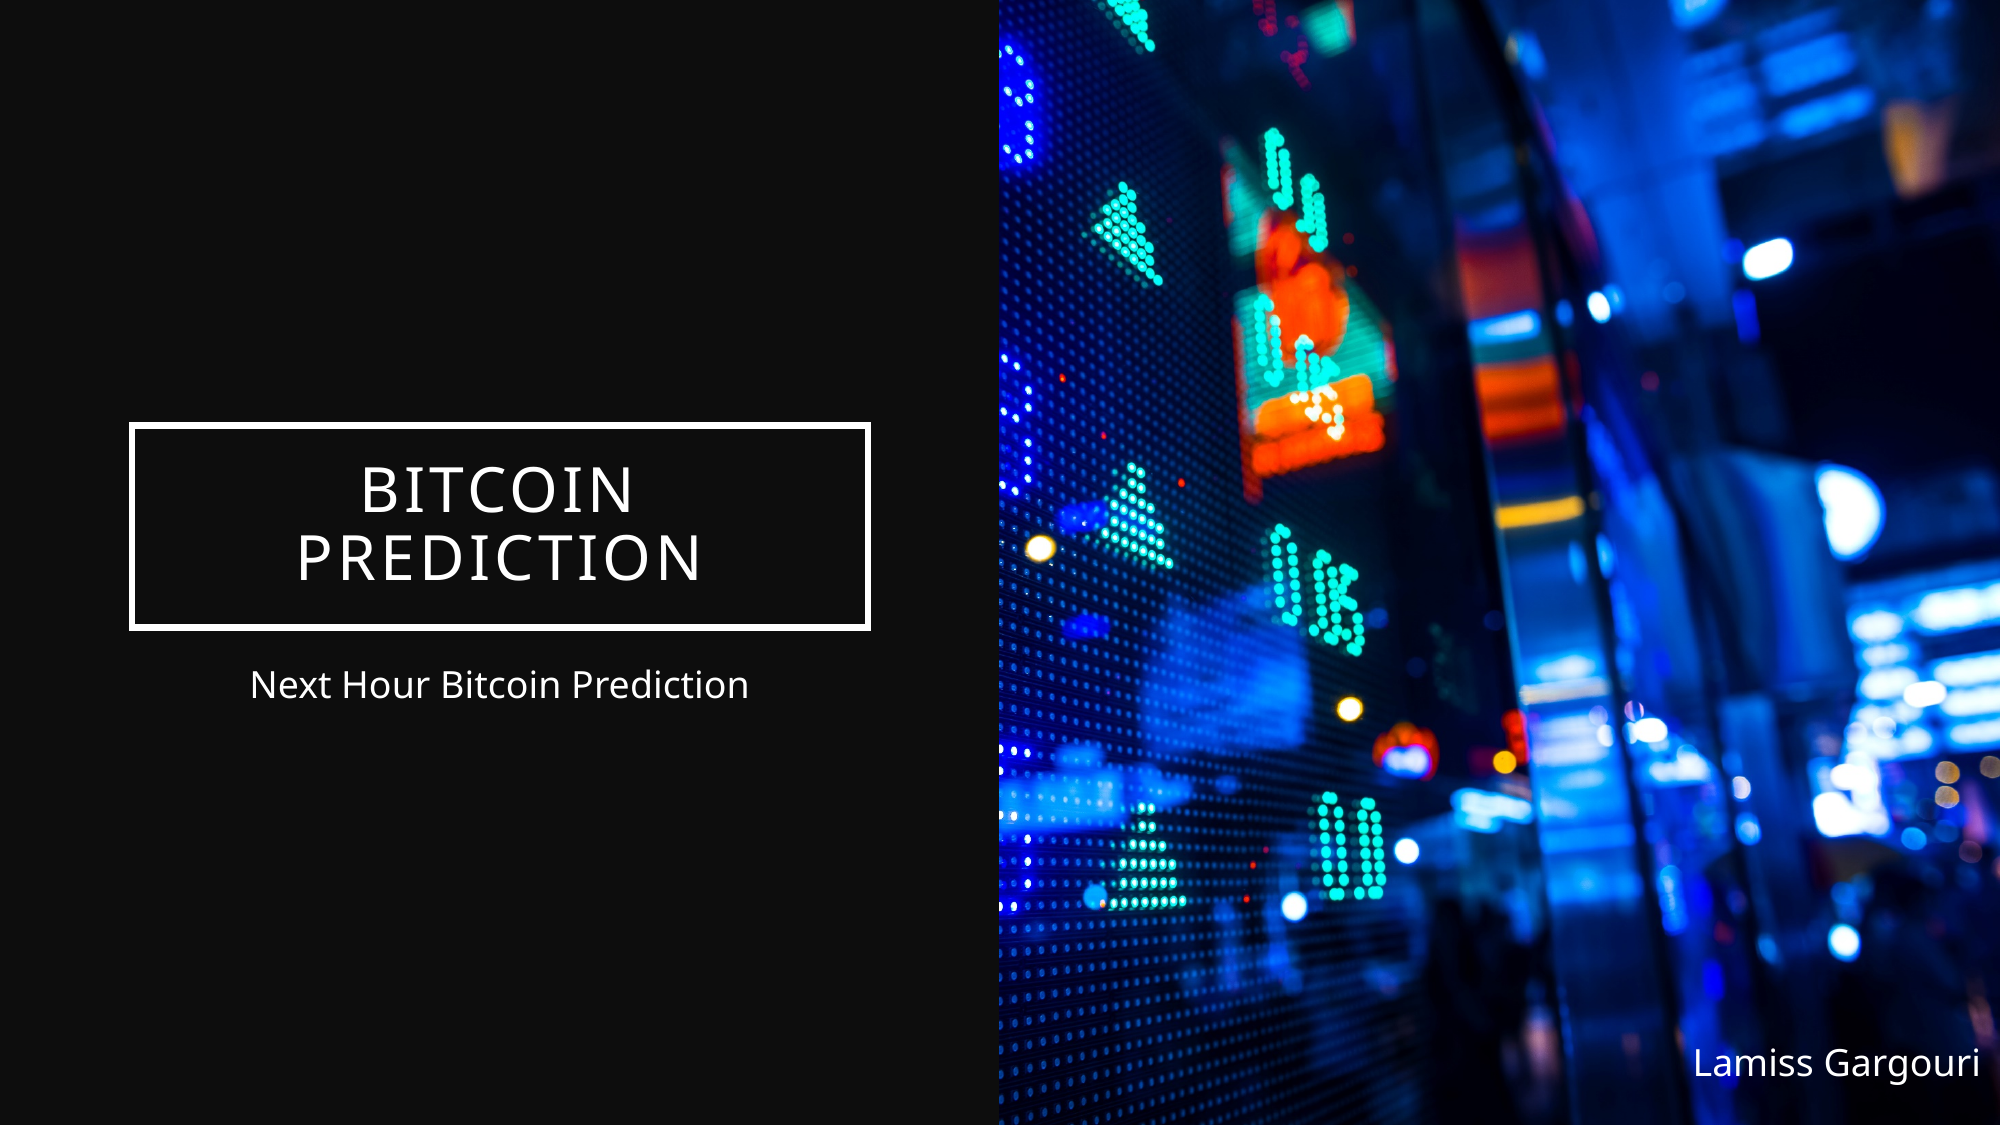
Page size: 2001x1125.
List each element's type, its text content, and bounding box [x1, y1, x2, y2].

subtitle Next Hour Bitcoin Prediction [131, 653, 868, 769]
title Bitcoin prediction [129, 422, 871, 631]
text_box [0, 0, 999, 1125]
picture [999, 0, 2000, 1125]
